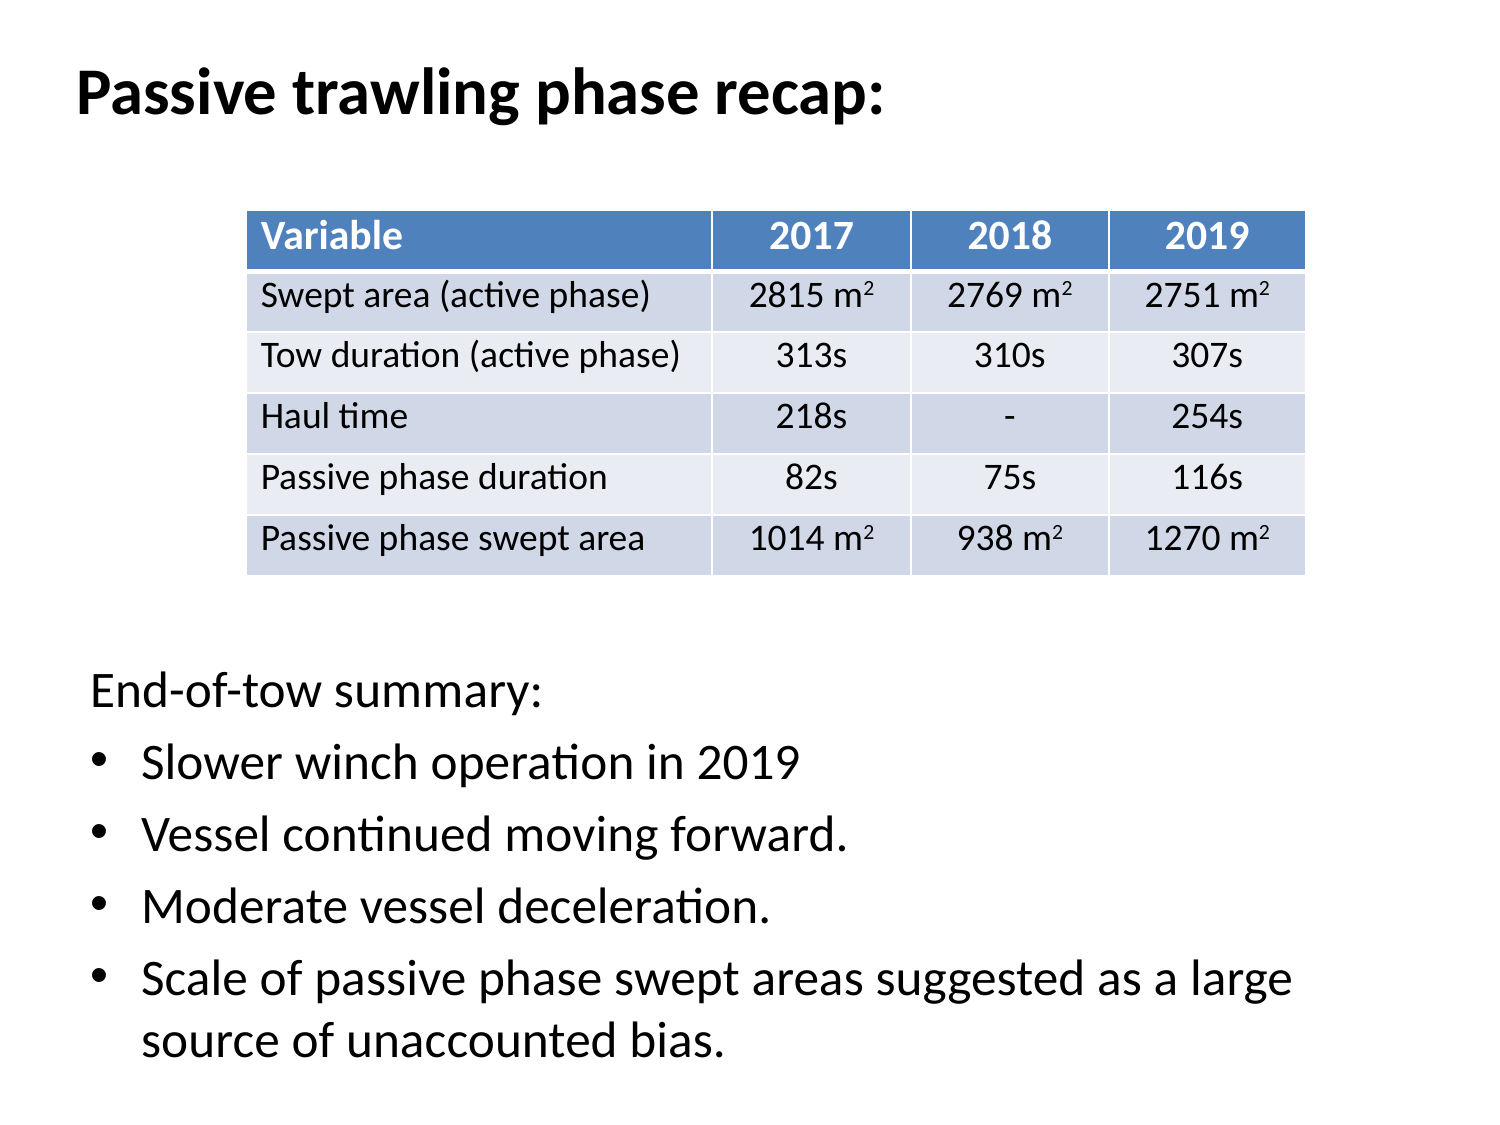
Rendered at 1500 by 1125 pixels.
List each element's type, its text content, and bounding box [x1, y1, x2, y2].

list End-of-tow summary: Slower winch operation in 2019 Vessel continued moving forward. Moderate vessel deceleration. Scale of passive phase swept areas suggested as a large source of unaccounted bias. [75, 648, 1425, 1076]
table_cell 254s [1110, 394, 1305, 453]
table_cell 1014 m2 [713, 516, 910, 575]
table_cell 1270 m2 [1110, 516, 1305, 575]
table_cell Passive phase duration [247, 455, 711, 514]
table_cell Tow duration (active phase) [247, 333, 711, 392]
table_header 2018 [912, 211, 1108, 269]
table_header 2017 [713, 211, 910, 269]
table_cell 75s [912, 455, 1108, 514]
table_cell 307s [1110, 333, 1305, 392]
table_cell Haul time [247, 394, 711, 453]
table_cell 218s [713, 394, 910, 453]
table_cell 313s [713, 333, 910, 392]
table_header Variable [247, 211, 711, 269]
table_cell 2751 m2 [1110, 274, 1305, 331]
table_cell 2769 m2 [912, 274, 1108, 331]
table_cell Swept area (active phase) [247, 274, 711, 331]
text_box Passive trawling phase recap: [61, 35, 1412, 142]
table_cell 938 m2 [912, 516, 1108, 575]
table_cell 310s [912, 333, 1108, 392]
table_cell 82s [713, 455, 910, 514]
table_cell Passive phase swept area [247, 516, 711, 575]
table_cell - [912, 394, 1108, 453]
table_header 2019 [1110, 211, 1305, 269]
table_cell 2815 m2 [713, 274, 910, 331]
table_cell 116s [1110, 455, 1305, 514]
